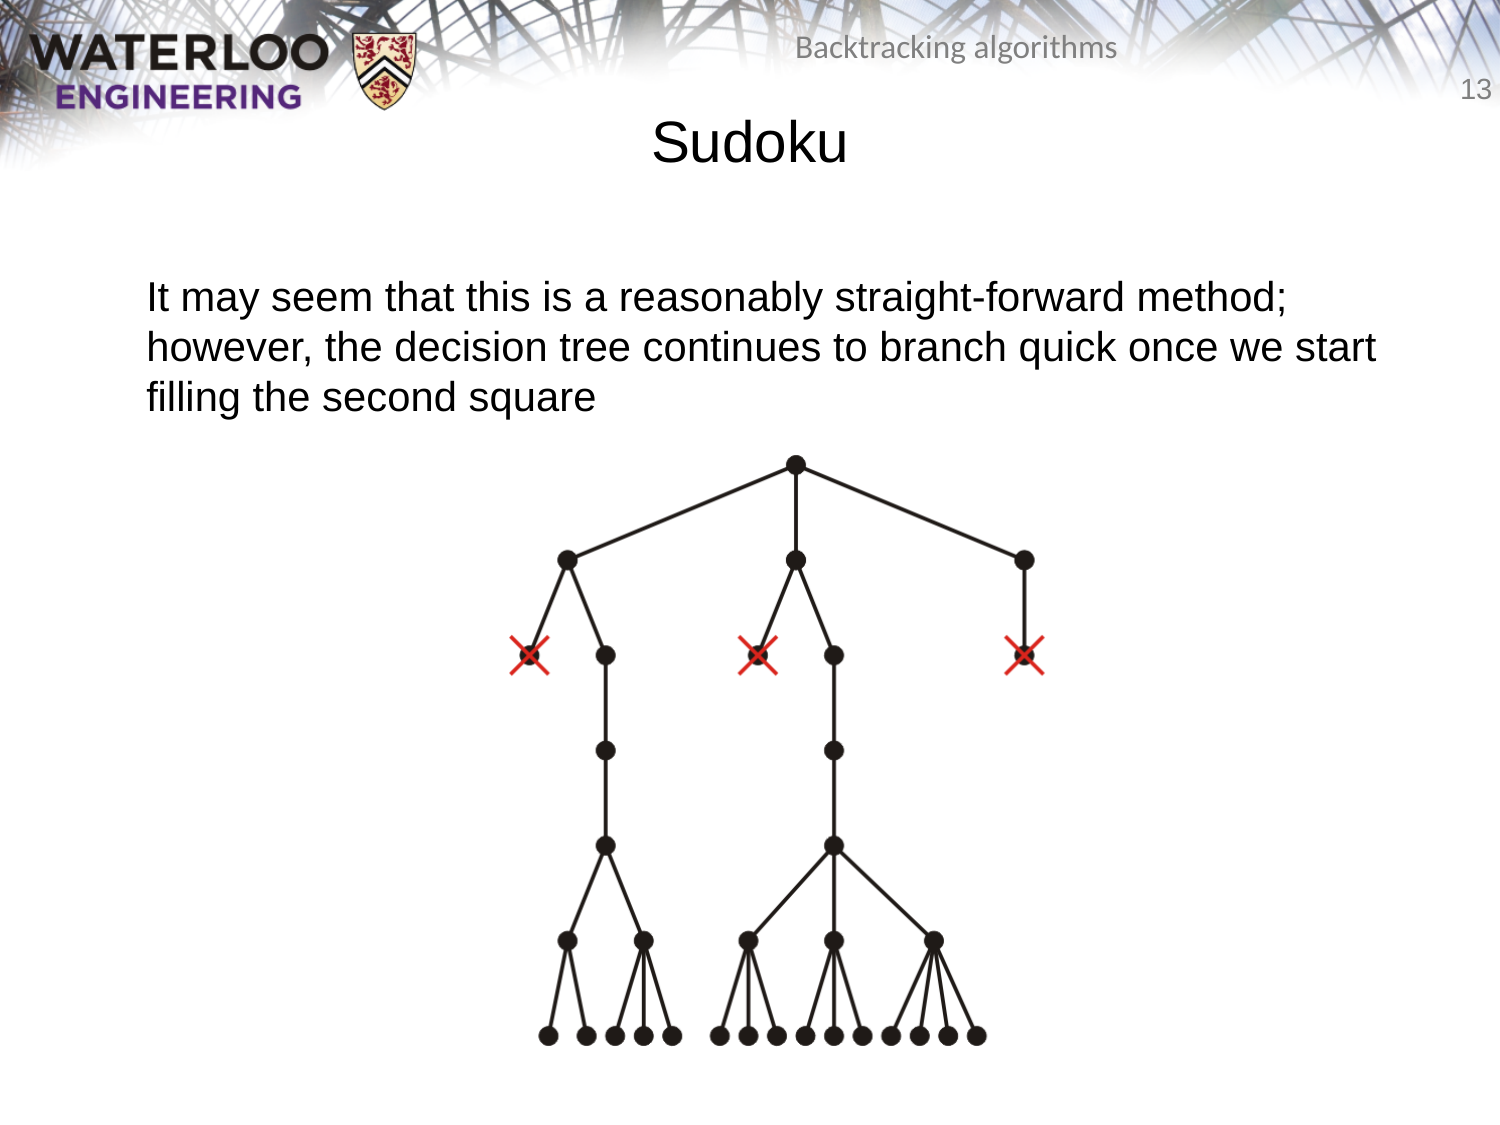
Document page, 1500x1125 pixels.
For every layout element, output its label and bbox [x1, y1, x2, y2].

list [74, 262, 1426, 1006]
title [74, 44, 1426, 233]
picture [0, 0, 1500, 1125]
